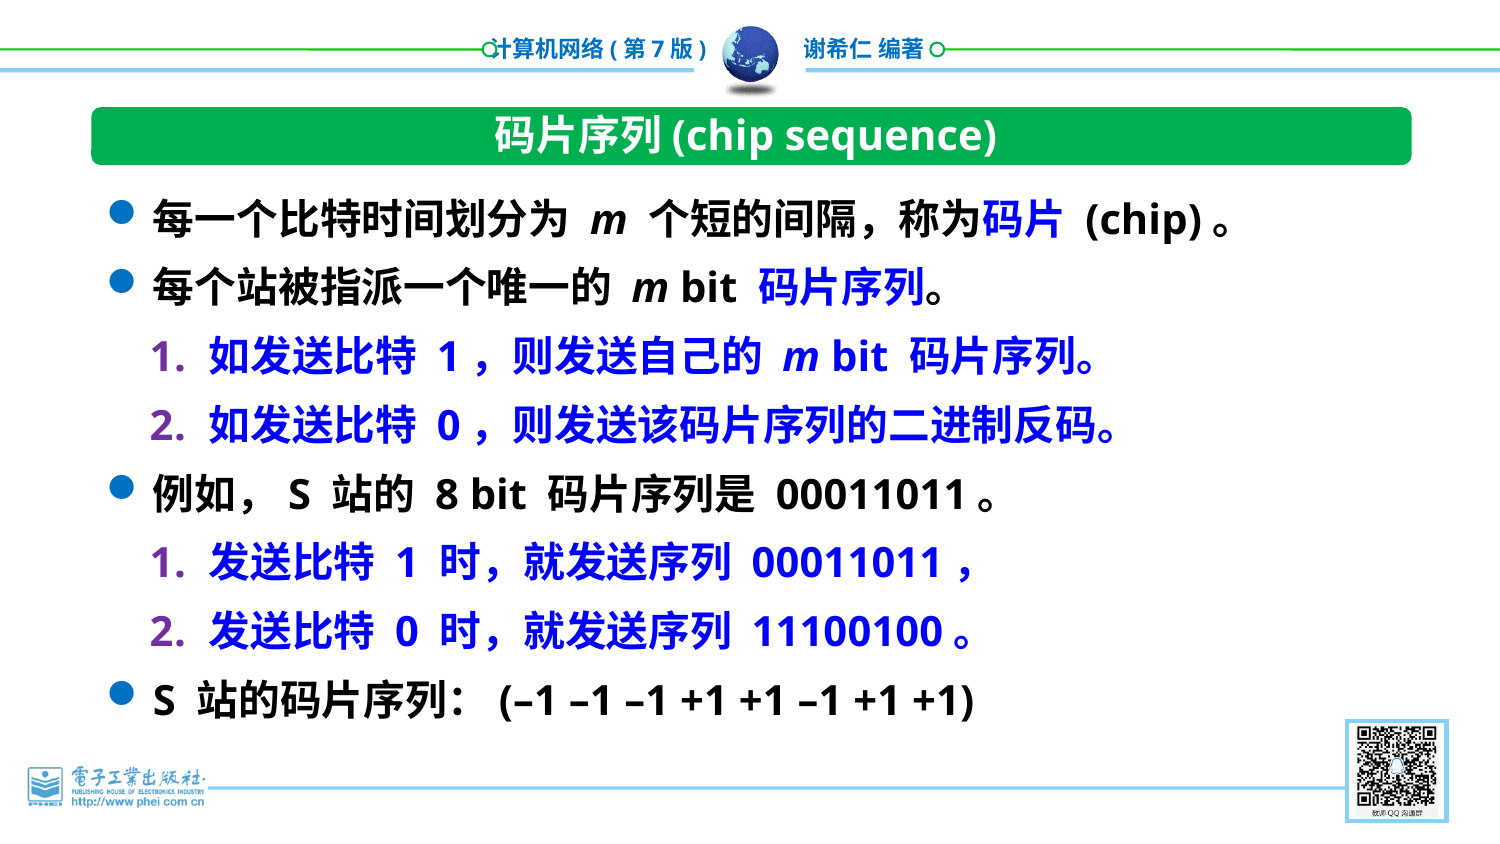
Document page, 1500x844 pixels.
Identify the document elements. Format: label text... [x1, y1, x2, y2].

text_box 每一个比特时间划分为 m 个短的间隔，称为码片 (chip)。 每个站被指派一个唯一的 m bit 码片序列。 如发送比特 1，则发送自己的 m bit 码片序列。 如发送比特 0，则发送该码片序列的二进制反码。 例如，S 站的 8 bit 码片序列是 00011011。 发送比特 1 时，就发送序列 00011011， 发送比特 0 时，就发送序列 11100100。 S 站的码片序列：(–1 –1 –1 +1 +1 –1 +1 +1) [91, 166, 1412, 731]
text_box [1023, 107, 1412, 166]
text_box 码片序列(chip sequence) [480, 101, 1023, 166]
text_box [91, 107, 480, 166]
picture [1355, 724, 1438, 817]
picture [23, 764, 208, 809]
picture [720, 24, 780, 100]
